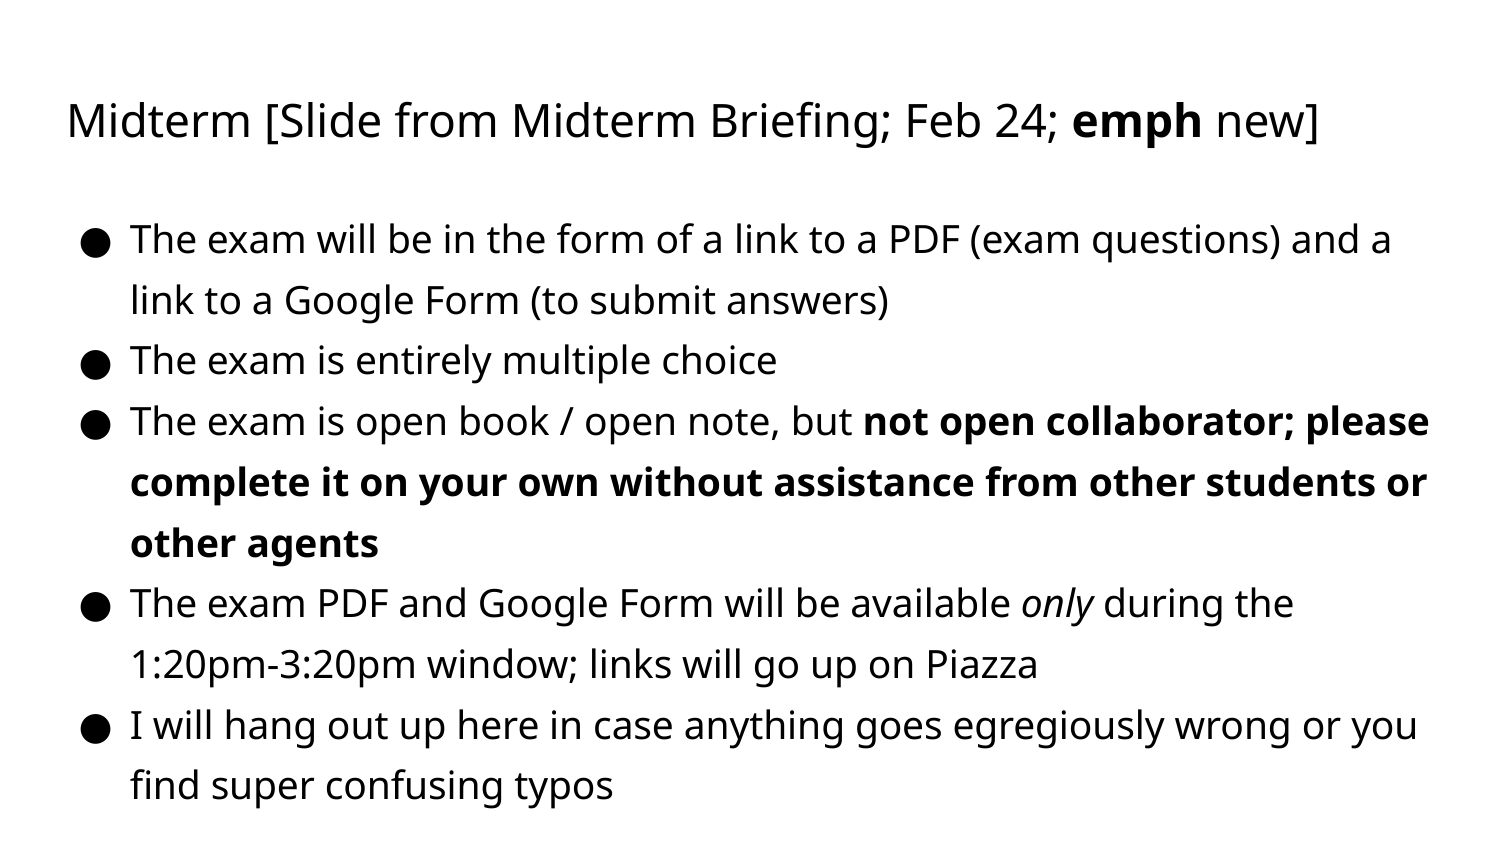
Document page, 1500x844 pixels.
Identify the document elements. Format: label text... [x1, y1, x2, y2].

list The exam will be in the form of a link to a PDF (exam questions) and a link to a Google Form (to submit answers) The exam is entirely multiple choice The exam is open book / open note, but not open collaborator; please complete it on your own without assistance from other students or other agents The exam PDF and Google Form will be available only during the 1:20pm-3:20pm window; links will go up on Piazza I will hang out up here in case anything goes egregiously wrong or you find super confusing typos [51, 189, 1449, 832]
title Midterm [Slide from Midterm Briefing; Feb 24; emph new] [51, 72, 1449, 167]
